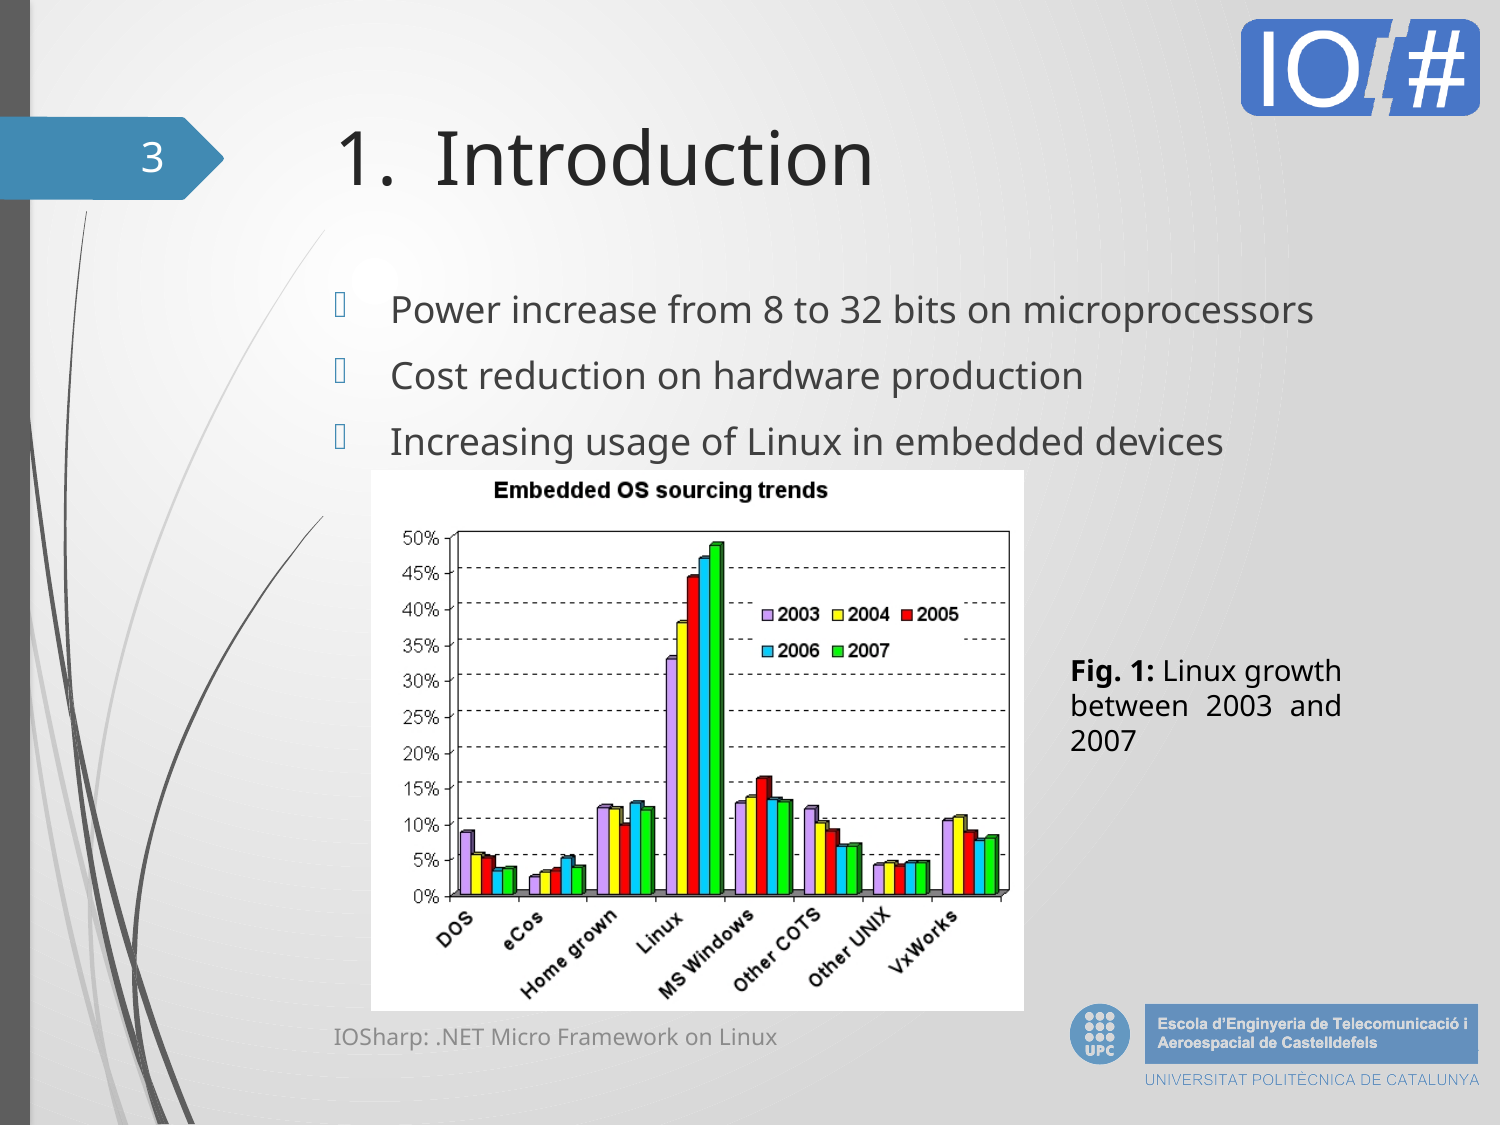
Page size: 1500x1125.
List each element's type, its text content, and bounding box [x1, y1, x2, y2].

footer IOSharp: .NET Micro Framework on Linux [318, 1006, 1257, 1067]
slide_number 3 [83, 129, 180, 190]
picture [371, 470, 1024, 1011]
title 1. Introduction [319, 102, 1400, 232]
text_box Fig. 1: Linux growth between 2003 and 2007 [1055, 645, 1358, 765]
picture [1241, 19, 1480, 116]
list Power increase from 8 to 32 bits on microprocessors Cost reduction on hardware production Increasing usage of Linux in embedded devices [318, 278, 1401, 899]
picture [1039, 982, 1500, 1090]
